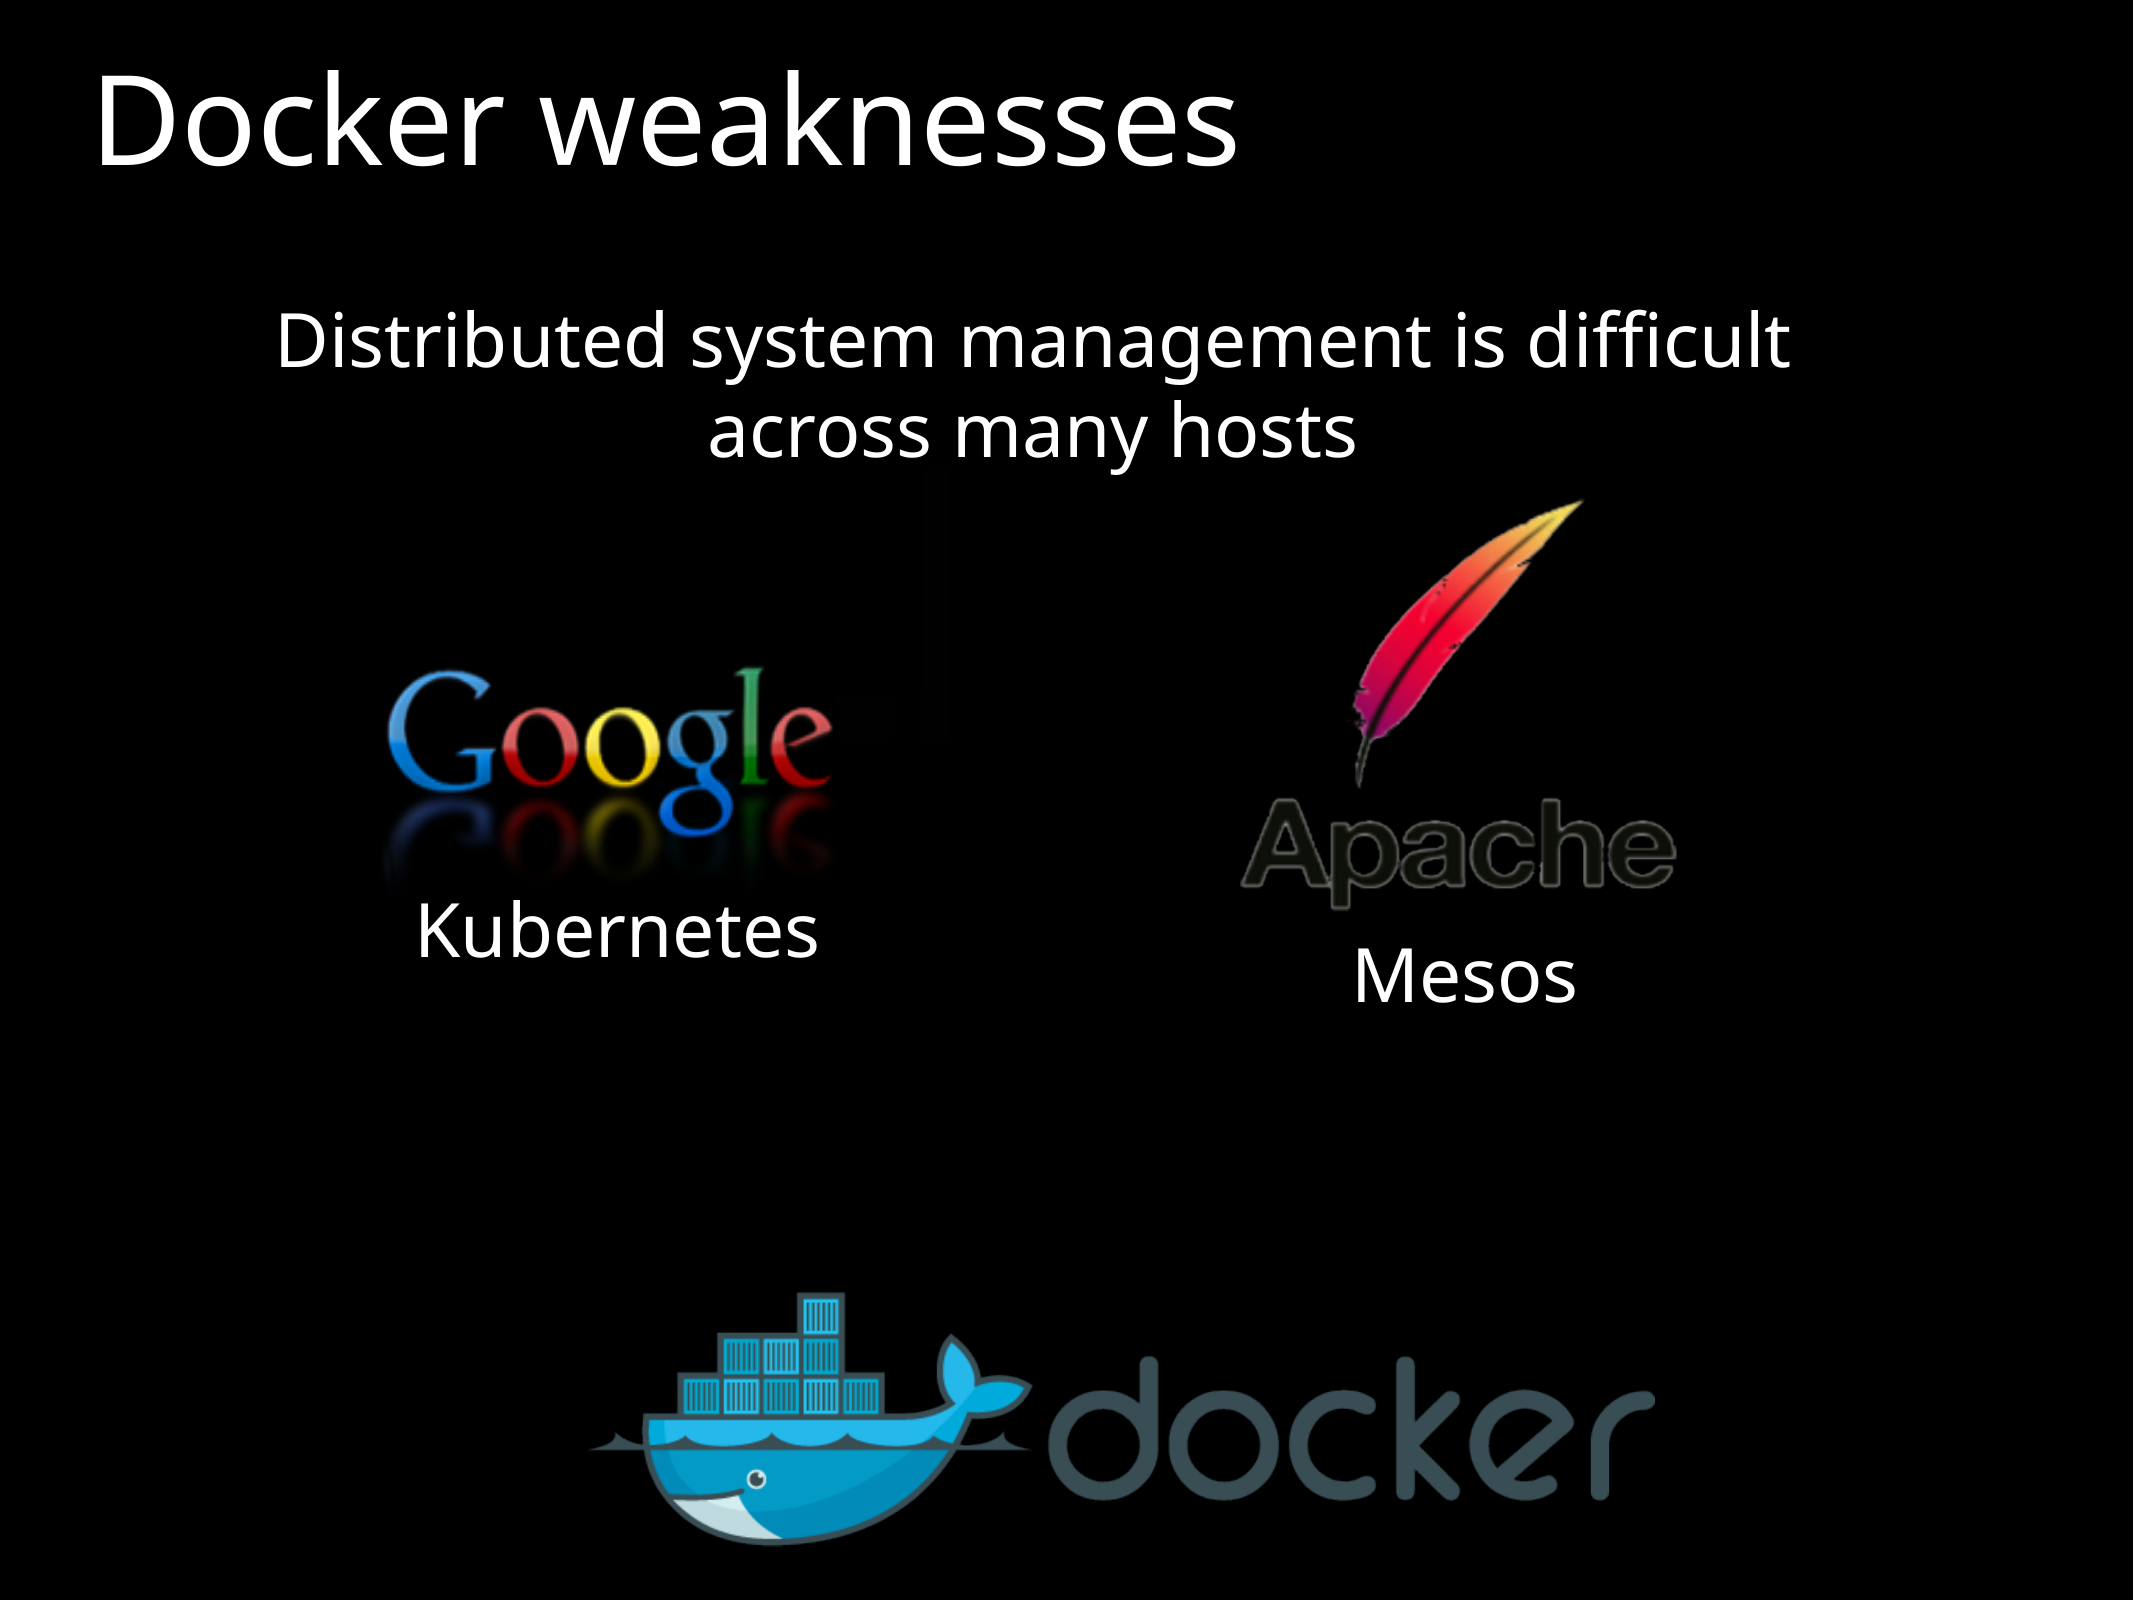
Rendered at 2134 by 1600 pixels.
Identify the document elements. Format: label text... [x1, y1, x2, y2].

picture [588, 1291, 1655, 1548]
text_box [210, 455, 1025, 1080]
text_box Distributed system management is difficult across many hosts [148, 284, 1919, 571]
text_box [1202, 490, 1728, 1036]
text_box Docker weaknesses [0, 31, 1440, 199]
